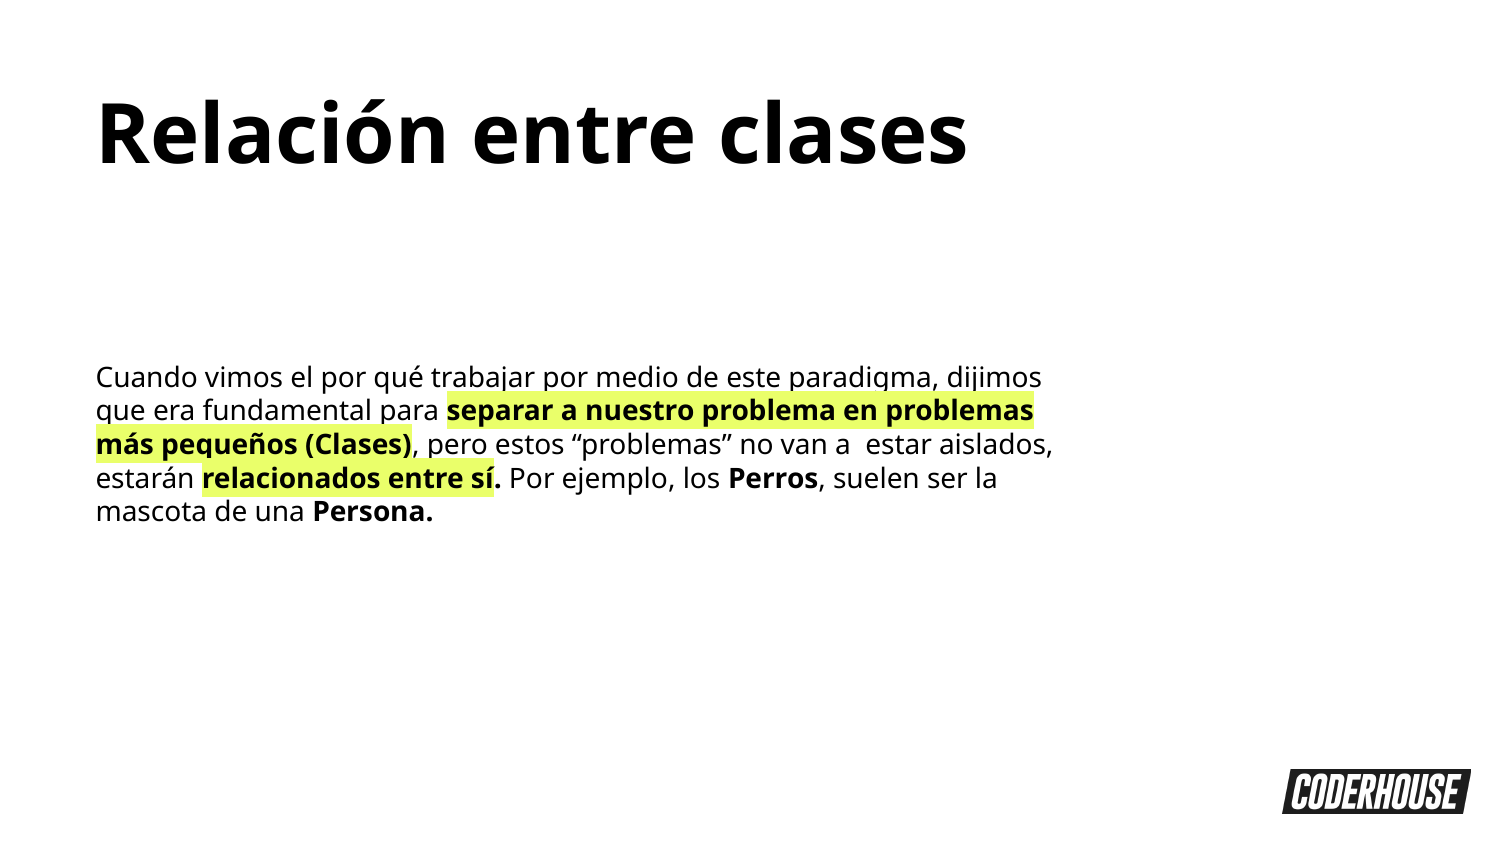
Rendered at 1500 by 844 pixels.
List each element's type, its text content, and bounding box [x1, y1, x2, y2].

text_box Cuando vimos el por qué trabajar por medio de este paradigma, dijimos que era fundamental para separar a nuestro problema en problemas más pequeños (Clases), pero estos “problemas” no van a estar aislados, estarán relacionados entre sí. Por ejemplo, los Perros, suelen ser la mascota de una Persona. [80, 343, 1103, 543]
picture [1281, 769, 1471, 814]
text_box Relación entre clases [80, 76, 1420, 197]
